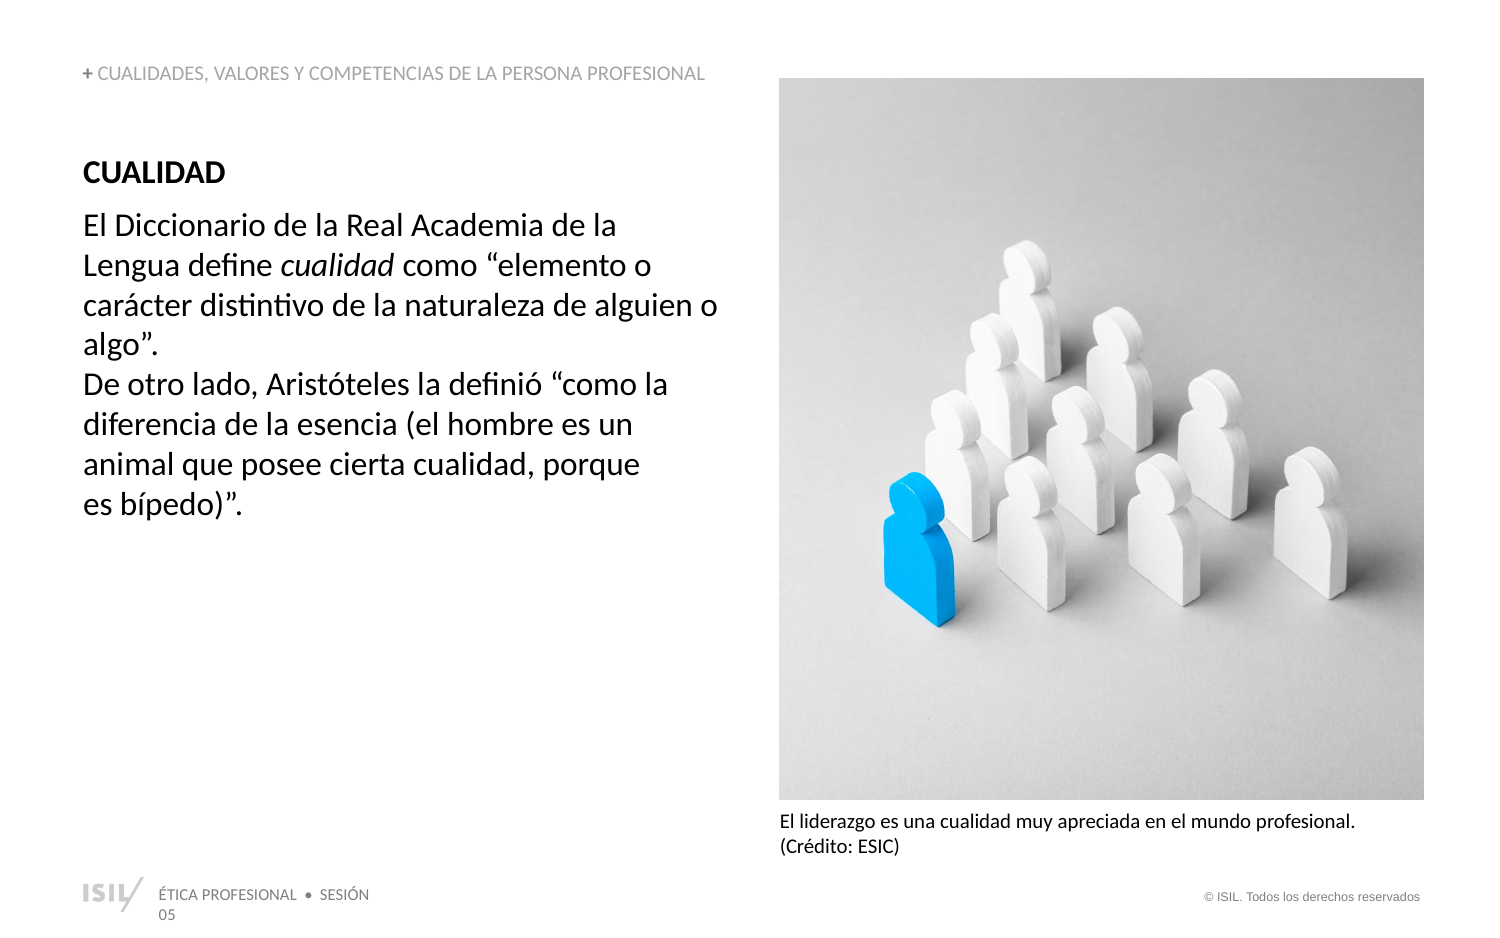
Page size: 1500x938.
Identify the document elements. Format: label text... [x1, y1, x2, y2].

text_box El liderazgo es una cualidad muy apreciada en el mundo profesional. (Crédito: ESIC) [779, 808, 1423, 859]
picture [779, 78, 1424, 800]
text_box CUALIDAD El Diccionario de la Real Academia de la Lengua define cualidad como “elemento o carácter distintivo de la naturaleza de alguien o algo”. De otro lado, Aristóteles la definió “como la diferencia de la esencia (el hombre es un animal que posee cierta cualidad, porque es bípedo)”. [83, 150, 720, 563]
text_box + CUALIDADES, VALORES Y COMPETENCIAS DE LA PERSONA PROFESIONAL [82, 62, 969, 85]
